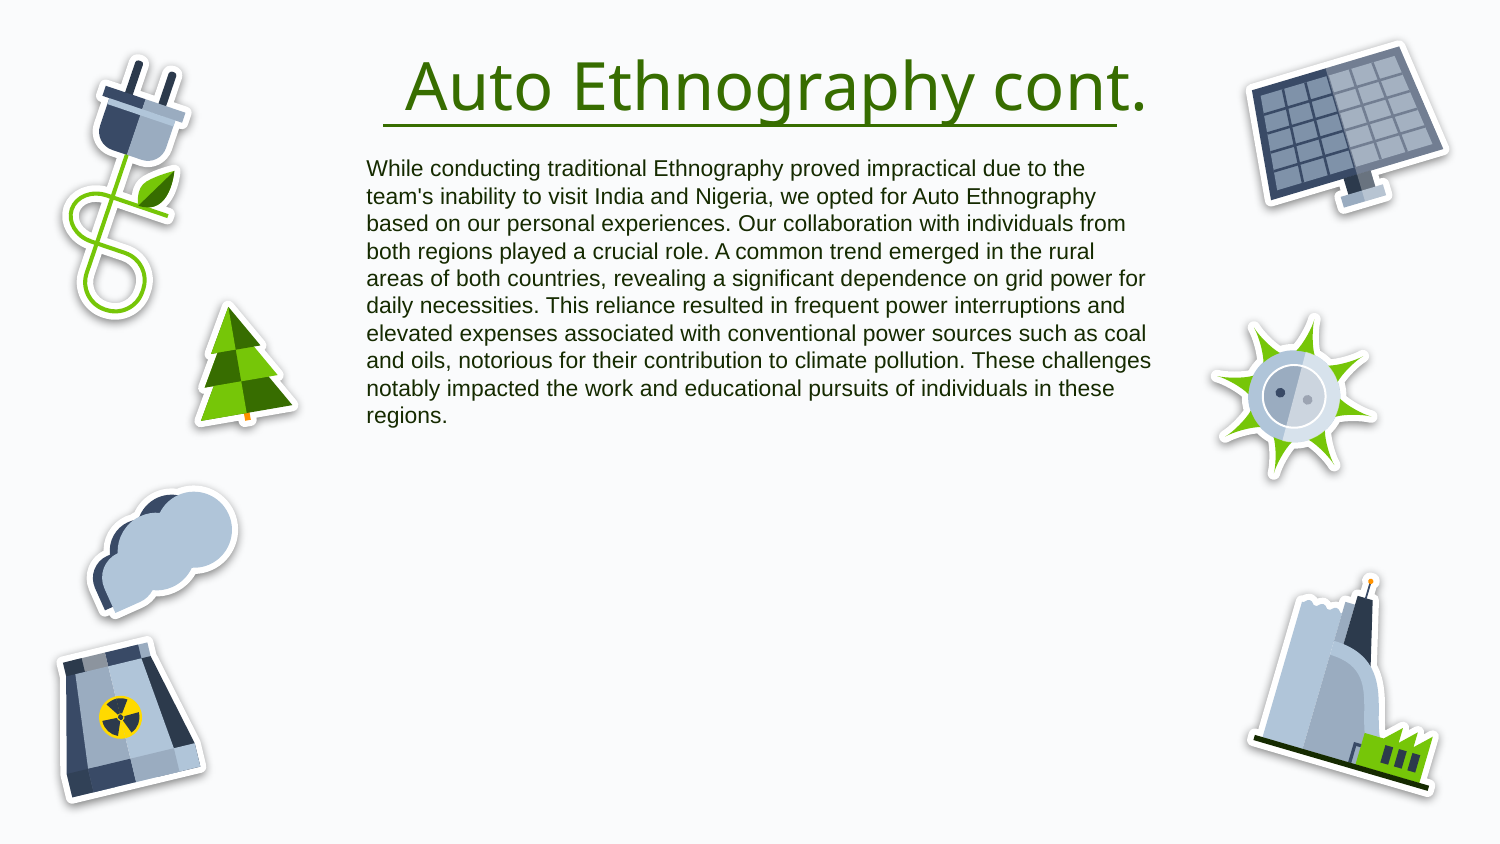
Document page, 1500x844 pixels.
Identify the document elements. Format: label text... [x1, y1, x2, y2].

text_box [82, 500, 236, 590]
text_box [73, 62, 179, 313]
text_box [1255, 65, 1436, 205]
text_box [191, 305, 285, 422]
title Auto Ethnography cont. [306, 33, 1250, 139]
subtitle While conducting traditional Ethnography proved impractical due to the team's inability to visit India and Nigeria, we opted for Auto Ethnography based on our personal experiences. Our collaboration with individuals from both regions played a crucial role. A common trend emerged in the rural areas of both countries, revealing a significant dependence on grid power for daily necessities. This reliance resulted in frequent power interruptions and elevated expenses associated with conventional power sources such as coal and oils, notorious for their contribution to climate pollution. These challenges notably impacted the work and educational pursuits of individuals in these regions. [328, 138, 1172, 390]
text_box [1275, 580, 1458, 770]
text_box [54, 650, 187, 785]
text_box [1214, 316, 1375, 477]
